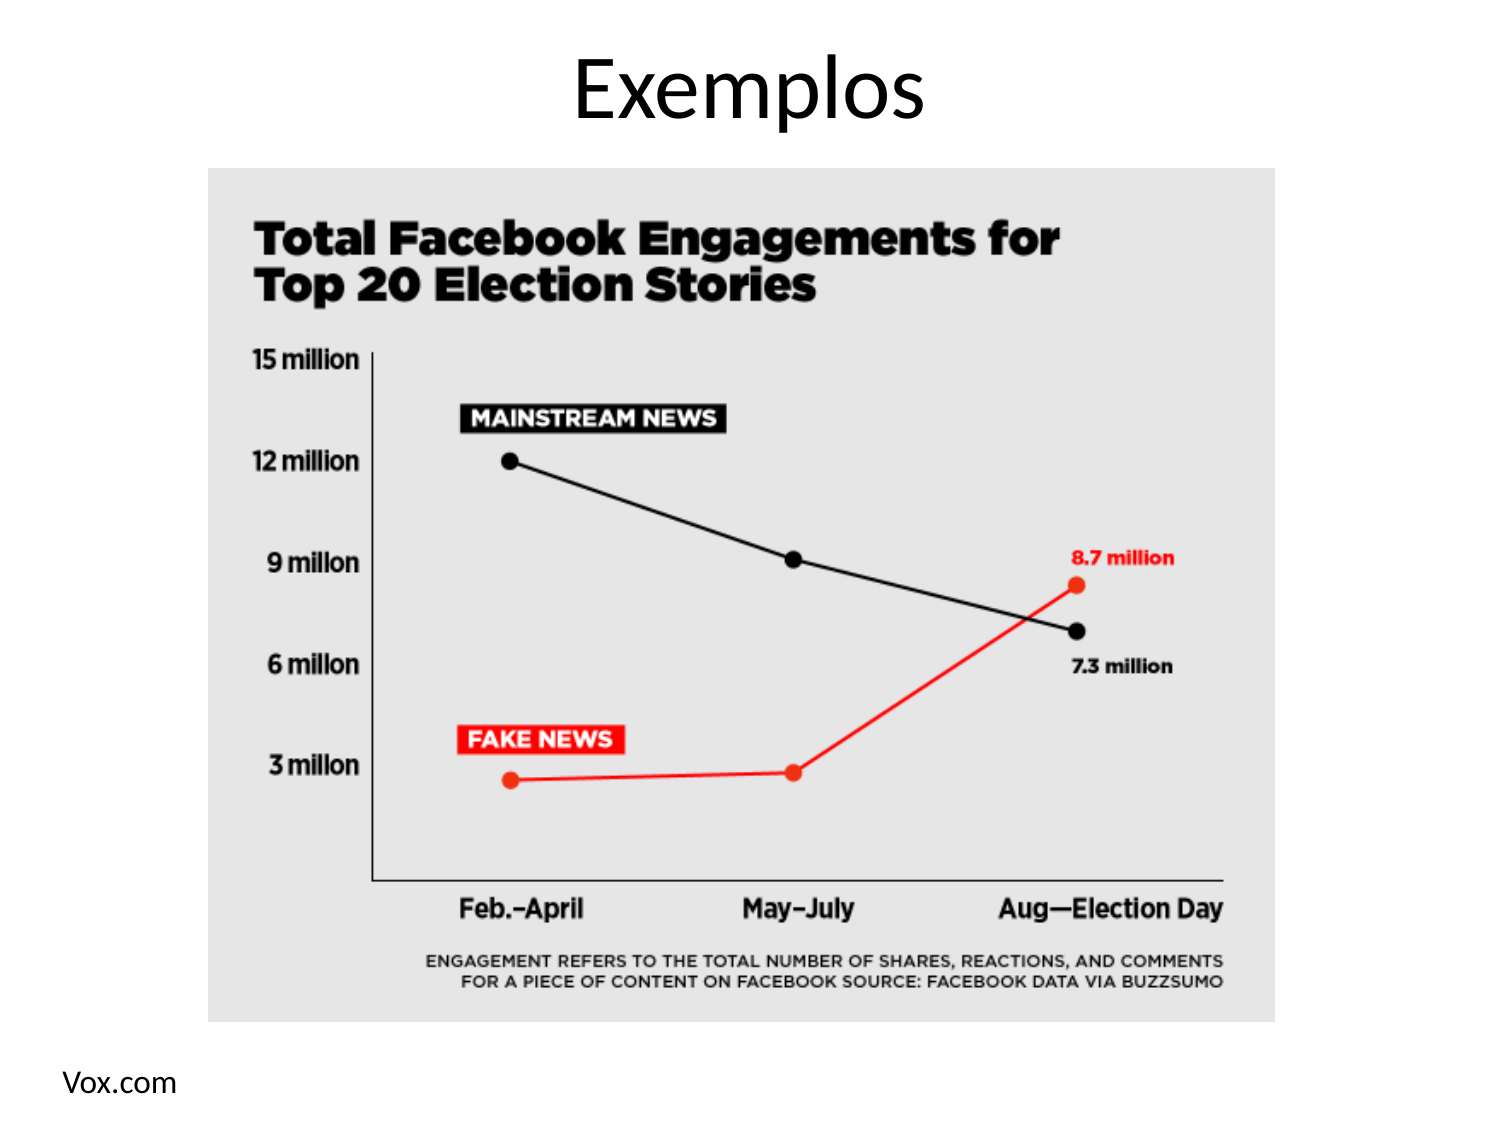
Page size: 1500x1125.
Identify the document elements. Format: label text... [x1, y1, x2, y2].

title Exemplos [75, 16, 1425, 148]
text_box Vox.com [40, 1053, 200, 1108]
picture [208, 168, 1276, 1022]
